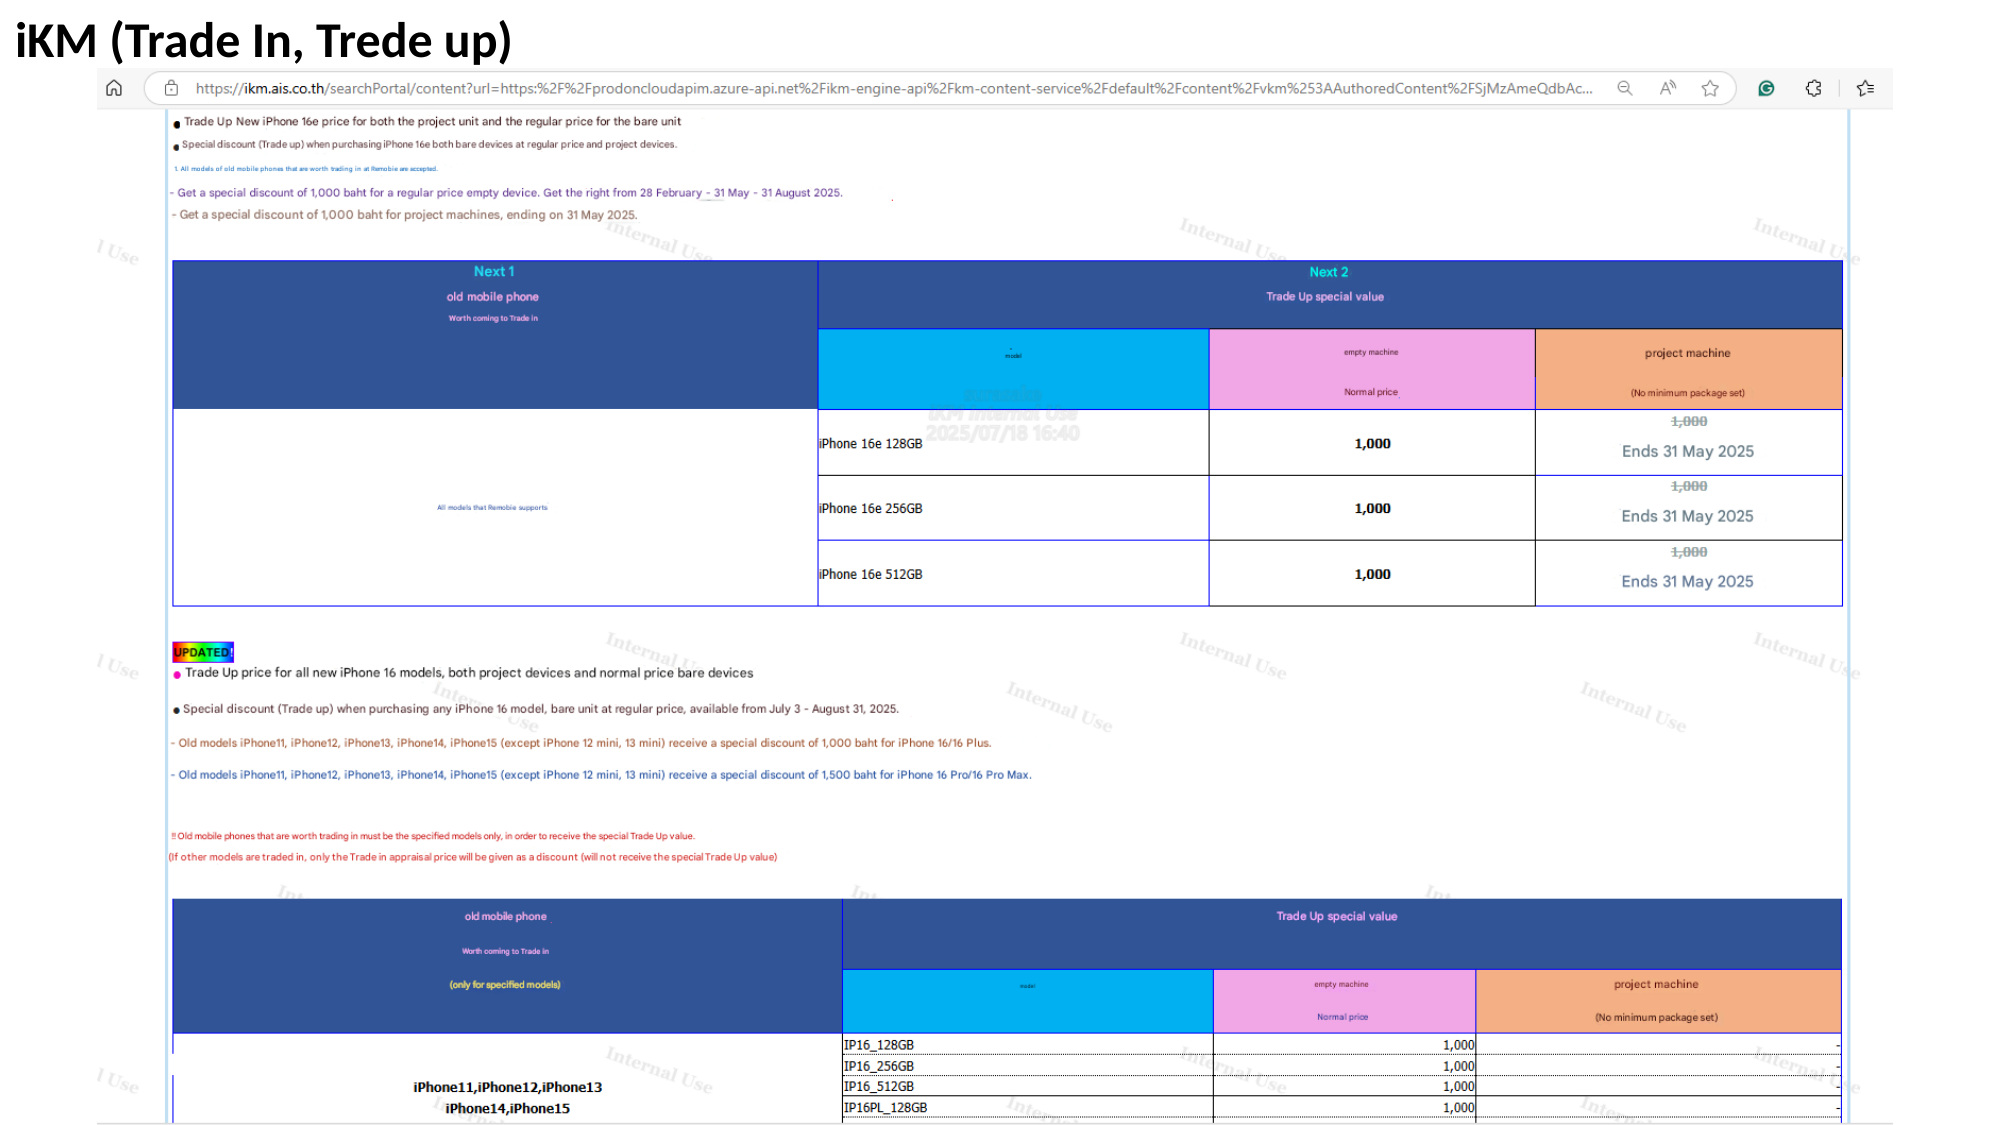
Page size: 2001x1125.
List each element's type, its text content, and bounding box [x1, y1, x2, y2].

text_box iKM (Trade In, Trede up) [0, 0, 1115, 76]
picture [97, 67, 1894, 1125]
